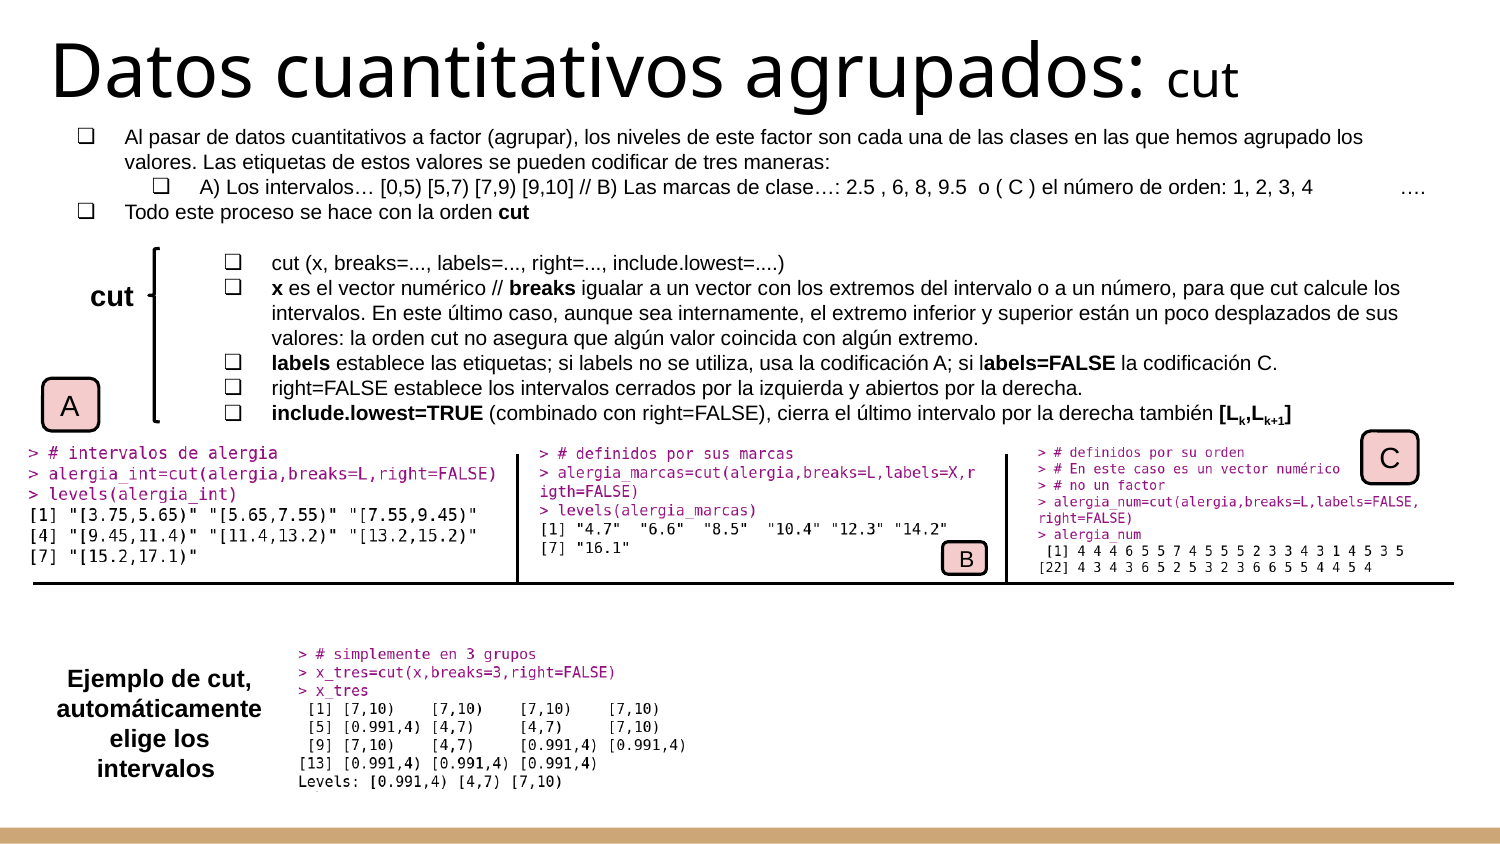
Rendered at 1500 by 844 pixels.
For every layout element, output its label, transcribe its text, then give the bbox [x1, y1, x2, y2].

text_box Al pasar de datos cuantitativos a factor (agrupar), los niveles de este factor son cada una de las clases en las que hemos agrupado los valores. Las etiquetas de estos valores se pueden codificar de tres maneras: A) Los intervalos… [0,5) [5,7) [7,9) [9,10] // B) Las marcas de clase…: 2.5 , 6, 8, 9.5 o ( C ) el número de orden: 1, 2, 3, 4 …. Todo este proceso se hace con la orden cut [34, 108, 1451, 226]
text_box A [42, 378, 99, 431]
text_box Ejemplo de cut, automáticamente elige los intervalos [34, 647, 285, 777]
text_box C [1361, 430, 1419, 443]
text_box [148, 248, 160, 422]
picture [537, 447, 979, 558]
title Datos cuantitativos agrupados: cut [34, 31, 1433, 108]
text_box cut (x, breaks=..., labels=..., right=..., include.lowest=....) x es el vector numérico // breaks igualar a un vector con los extremos del intervalo o a un número, para que cut calcule los intervalos. En este último caso, aunque sea internamente, el extremo inferior y superior están un poco desplazados de sus valores: la orden cut no asegura que algún valor coincida con algún extremo. labels establece las etiquetas; si labels no se utiliza, usa la codificación A; si labels=FALSE la codificación C. right=FALSE establece los intervalos cerrados por la izquierda y abiertos por la derecha. include.lowest=TRUE (combinado con right=FALSE), cierra el último intervalo por la derecha también [Lk,Lk+1] [181, 234, 1469, 422]
picture [295, 647, 688, 793]
picture [1035, 444, 1419, 575]
text_box cut [65, 262, 154, 324]
picture [24, 444, 498, 569]
text_box B [942, 542, 987, 575]
